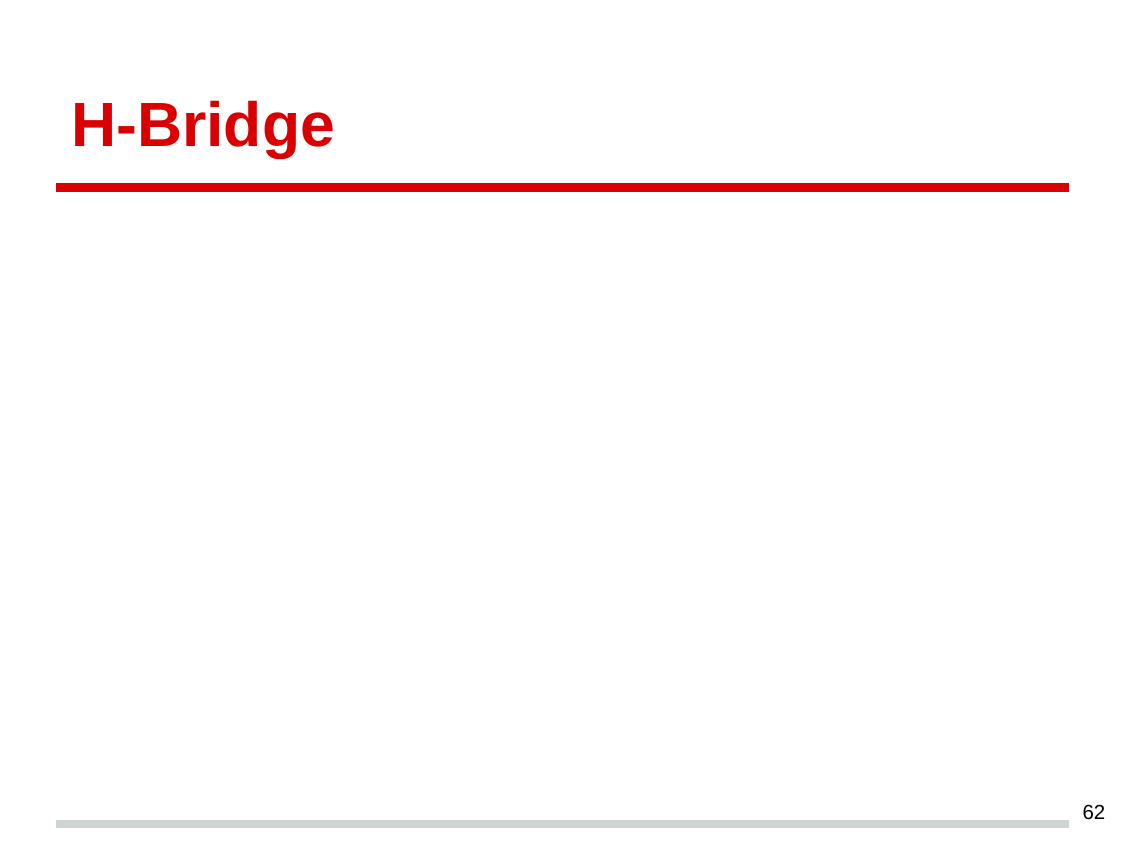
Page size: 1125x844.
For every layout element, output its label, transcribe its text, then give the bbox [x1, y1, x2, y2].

slide_number 62 [1052, 779, 1121, 844]
title H-Bridge [56, 33, 1069, 175]
